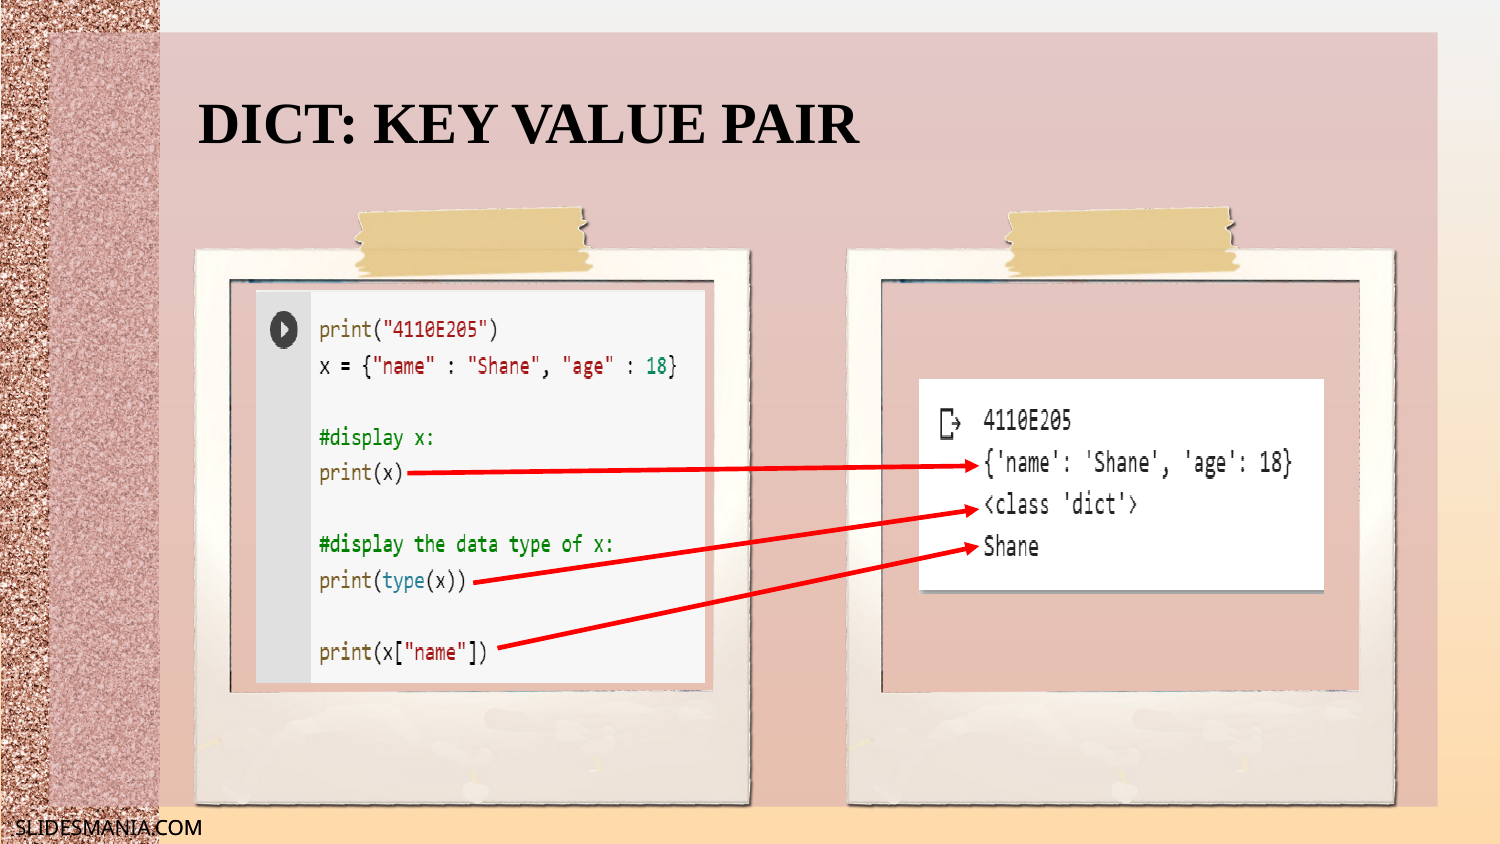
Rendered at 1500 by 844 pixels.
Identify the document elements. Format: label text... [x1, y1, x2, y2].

text_box DICT: KEY VALUE PAIR [183, 77, 1111, 163]
picture [0, 0, 1470, 844]
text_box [497, 591, 980, 649]
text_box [407, 465, 980, 474]
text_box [472, 508, 980, 584]
